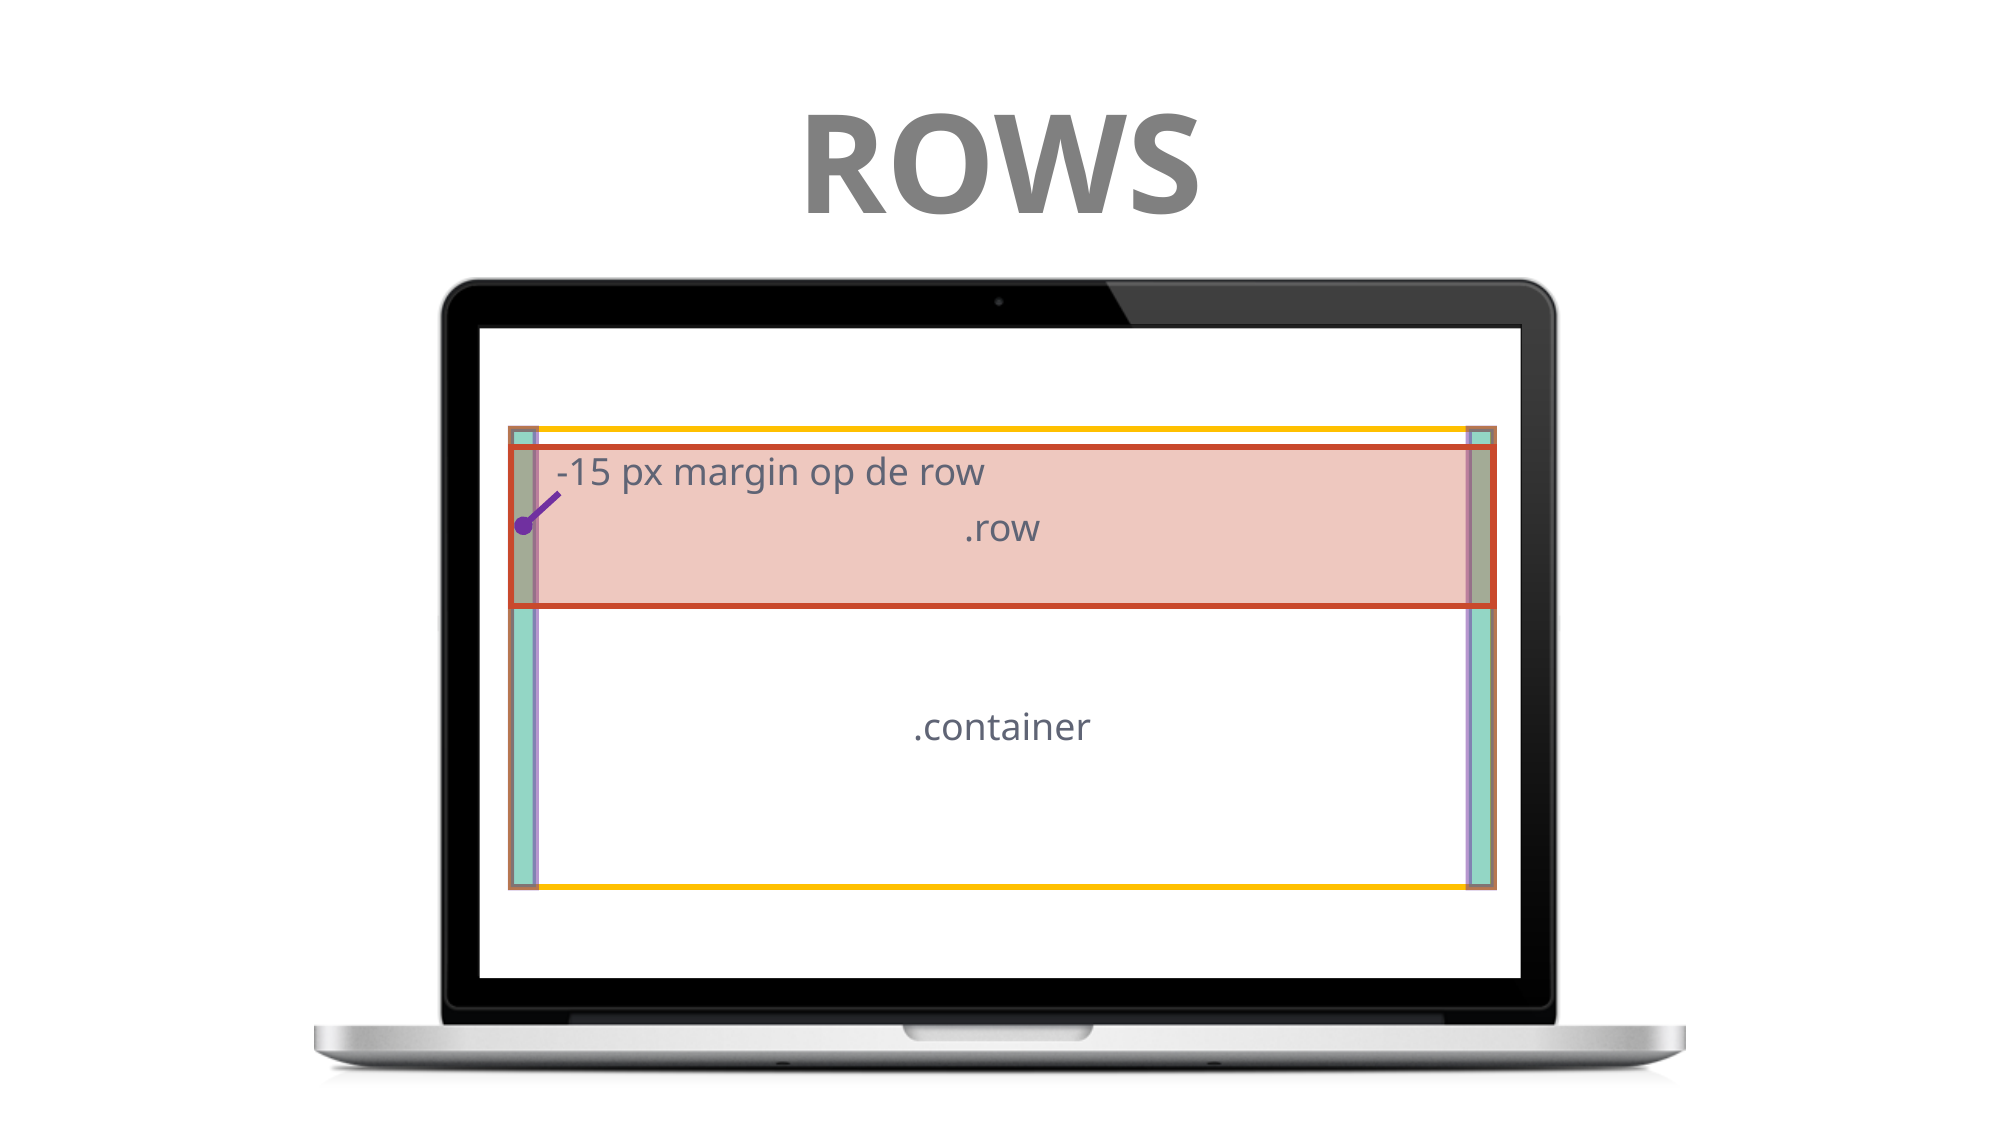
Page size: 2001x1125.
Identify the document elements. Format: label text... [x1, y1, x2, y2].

title ROWS [137, 59, 1863, 278]
picture [314, 278, 1686, 1088]
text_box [510, 428, 1494, 888]
